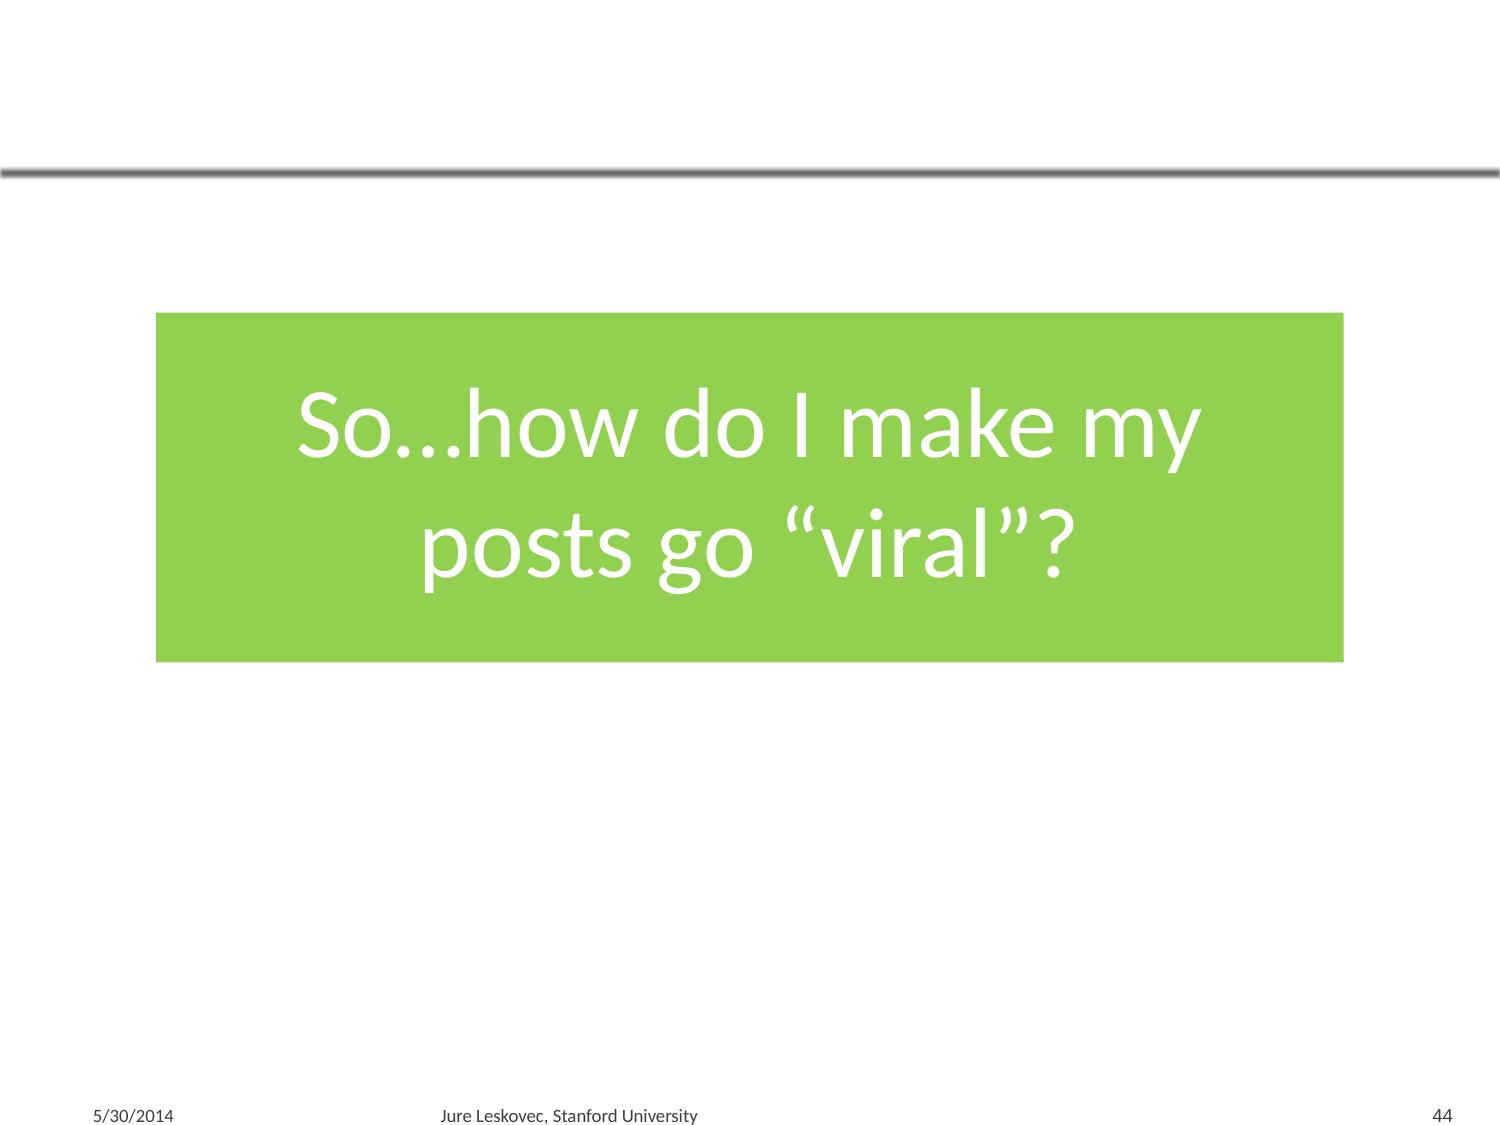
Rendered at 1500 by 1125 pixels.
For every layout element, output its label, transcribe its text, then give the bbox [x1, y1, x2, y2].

picture [0, 163, 1500, 183]
text_box So…how do I make my posts go “viral”? [156, 312, 1344, 663]
text_box Jure Leskovec, Stanford University [438, 1104, 703, 1125]
slide_number ‹#› [1428, 1104, 1455, 1125]
text_box 5/30/2014 [90, 1104, 177, 1125]
